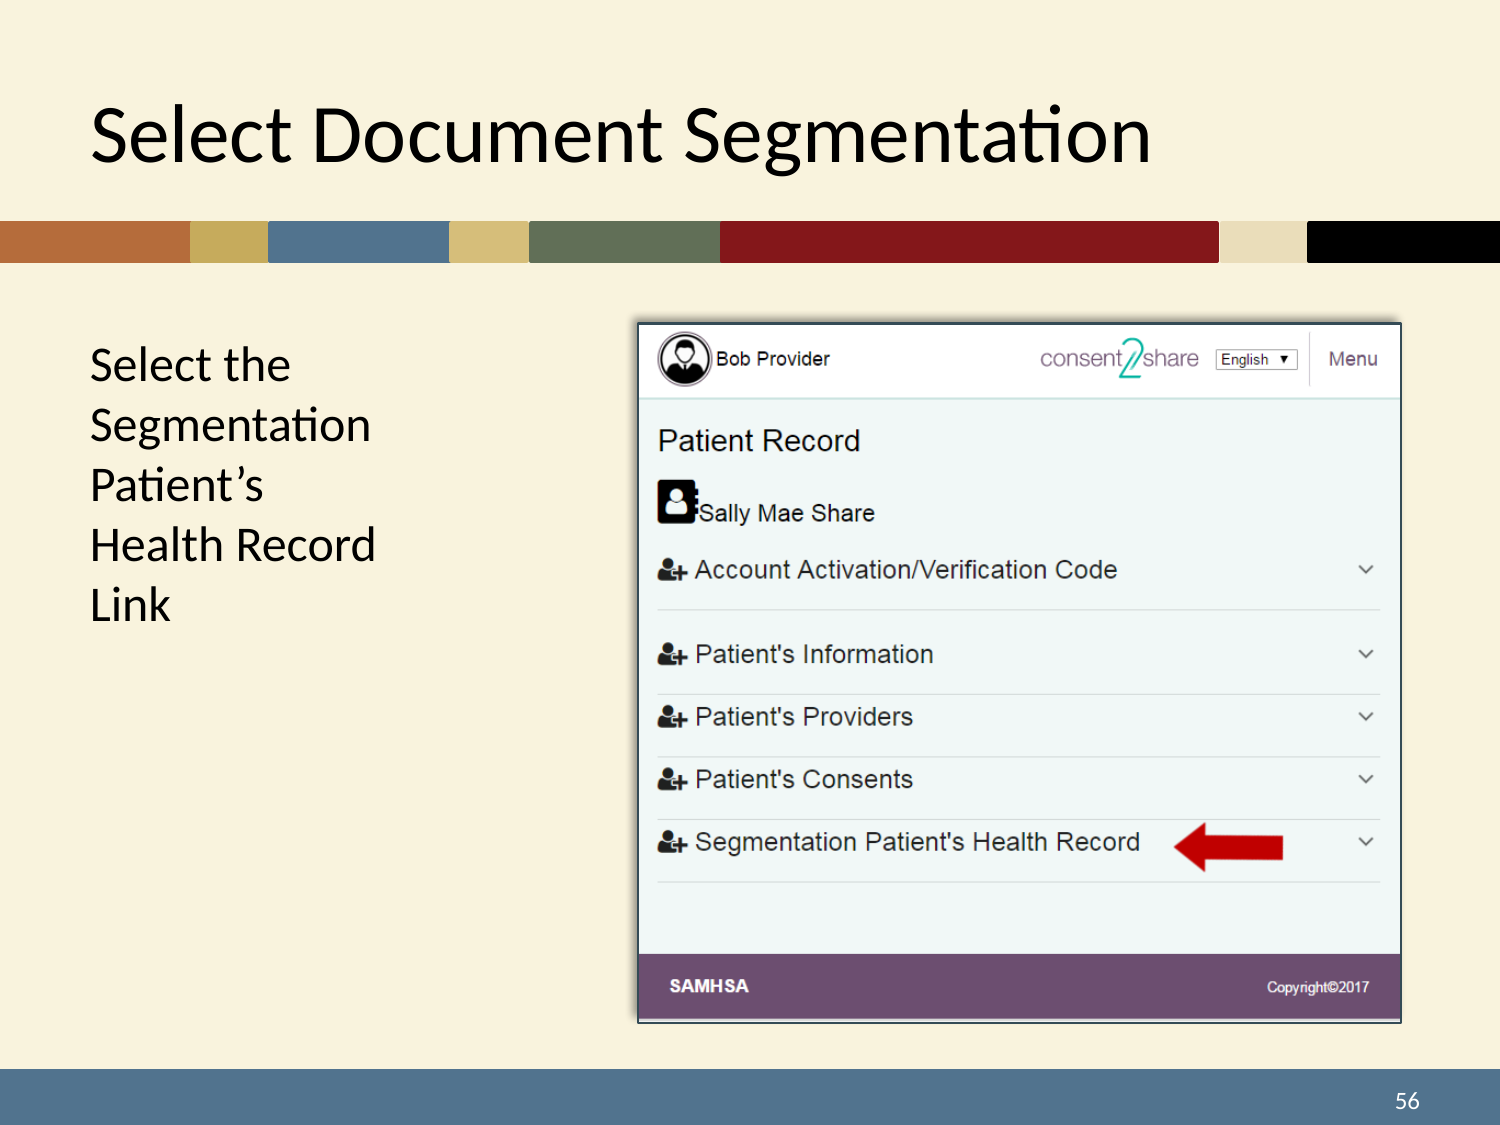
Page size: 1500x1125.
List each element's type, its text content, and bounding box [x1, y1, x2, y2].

slide_number 56 [1379, 1069, 1500, 1125]
title Select Document Segmentation [75, 45, 1425, 213]
picture [1146, 766, 1309, 929]
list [639, 324, 1401, 1022]
text_box Select the Segmentation Patient’s Health Record Link [75, 324, 398, 640]
